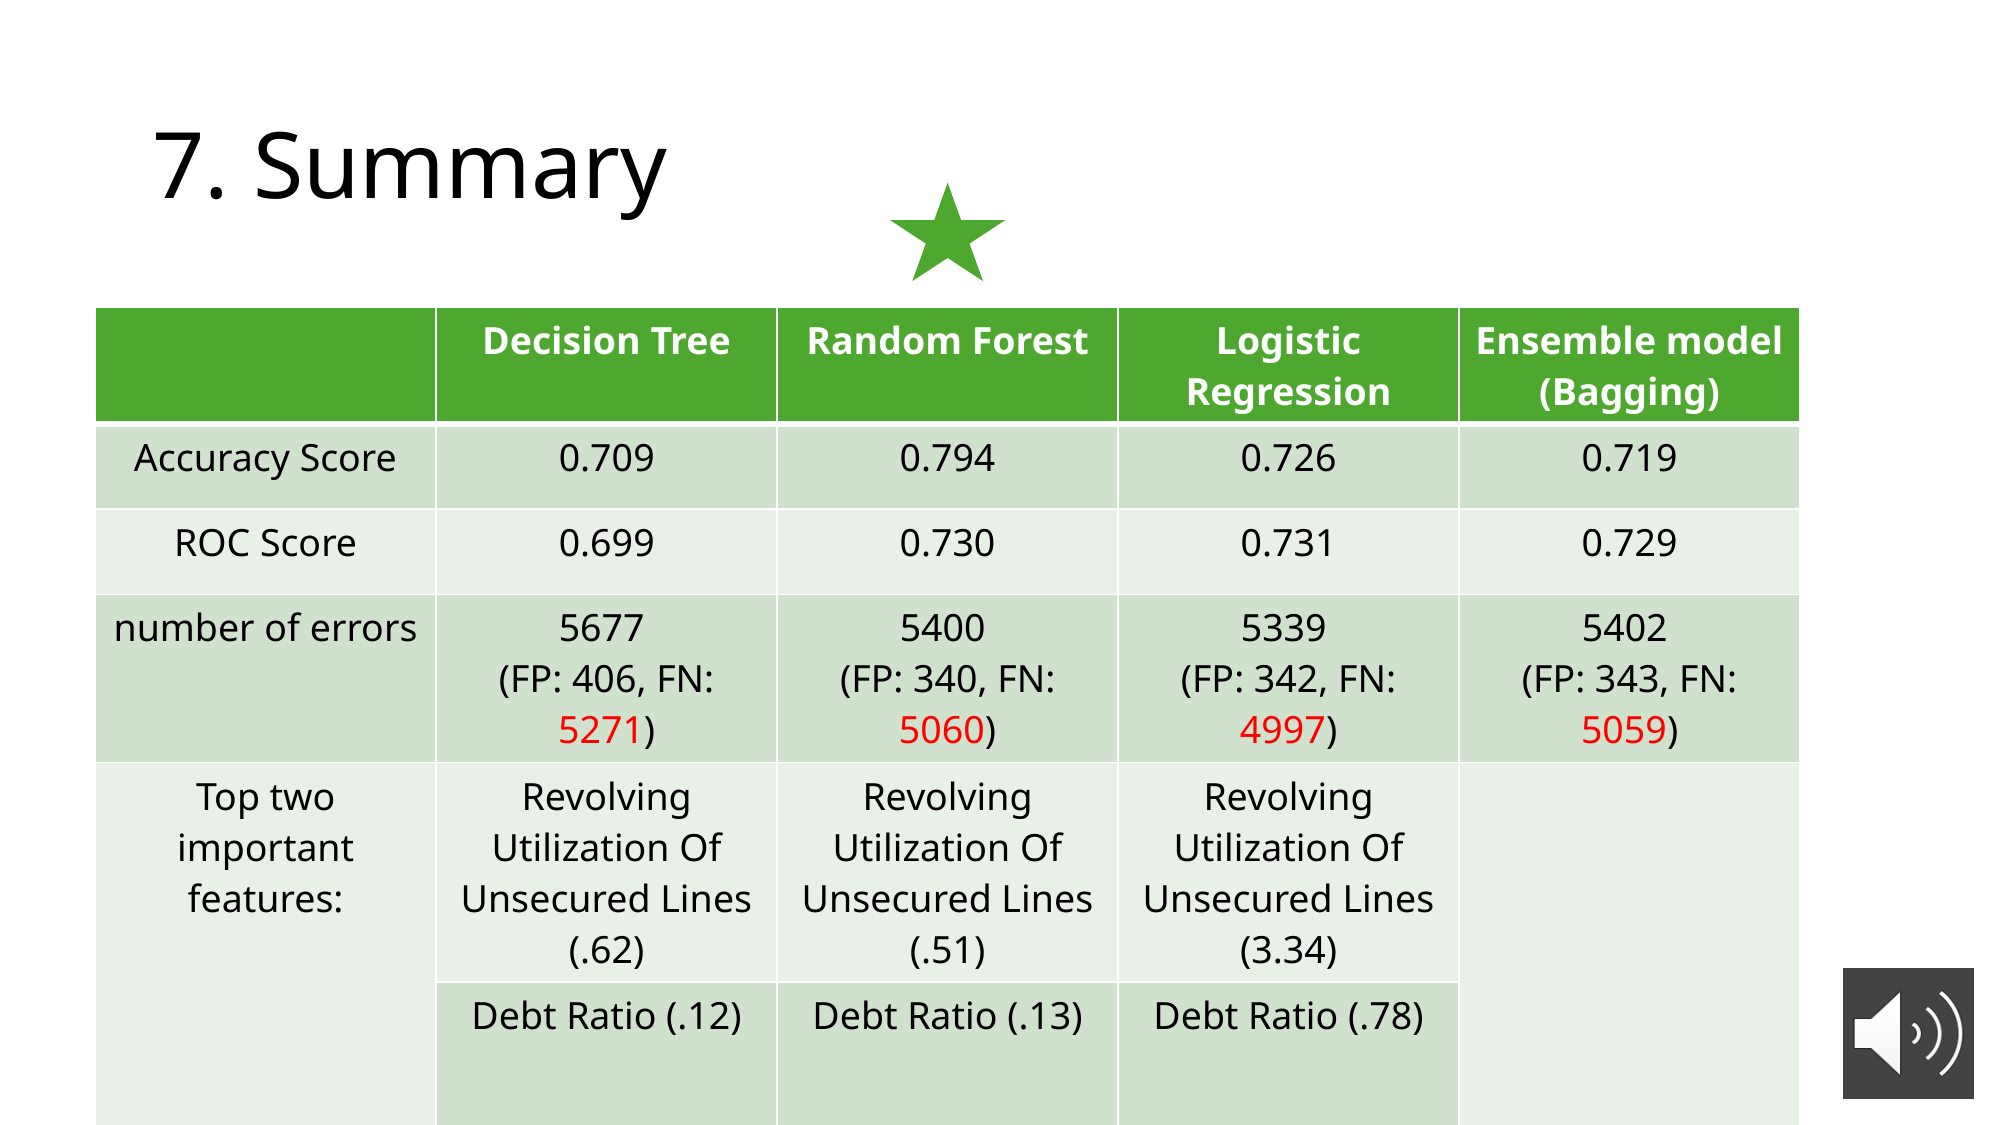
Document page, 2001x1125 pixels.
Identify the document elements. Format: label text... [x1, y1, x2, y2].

table_cell Debt Ratio (.12) [437, 983, 776, 1125]
table_cell Revolving Utilization Of Unsecured Lines (3.34) [1119, 763, 1458, 981]
picture [1841, 966, 1976, 1101]
table_header Logistic Regression [1119, 308, 1458, 421]
table_cell 5400 (FP: 340, FN: 5060) [778, 595, 1117, 762]
table_cell 0.794 [778, 427, 1117, 508]
table_cell [1460, 763, 1799, 1125]
table_cell Revolving Utilization Of Unsecured Lines (.62) [437, 763, 776, 981]
text_box [890, 182, 1006, 282]
table_header Ensemble model (Bagging) [1460, 308, 1799, 421]
table_cell 0.731 [1119, 510, 1458, 594]
table_cell 0.726 [1119, 427, 1458, 508]
table_cell 0.729 [1460, 510, 1799, 594]
table_cell number of errors [96, 595, 435, 762]
table_cell 0.709 [437, 427, 776, 508]
table_cell ROC Score [96, 510, 435, 594]
table_header Random Forest [778, 308, 1117, 421]
table_cell 5677 (FP: 406, FN: 5271) [437, 595, 776, 762]
table_cell 5339 (FP: 342, FN: 4997) [1119, 595, 1458, 762]
table_cell Accuracy Score [96, 427, 435, 508]
table_cell Debt Ratio (.78) [1119, 983, 1458, 1125]
title 7. Summary [137, 59, 1863, 278]
table_cell Top two important features: [96, 763, 435, 1125]
table_cell Debt Ratio (.13) [778, 983, 1117, 1125]
table_cell 0.730 [778, 510, 1117, 594]
table_cell 0.719 [1460, 427, 1799, 508]
table_cell 5402 (FP: 343, FN: 5059) [1460, 595, 1799, 762]
table_header Decision Tree [437, 308, 776, 421]
table_cell 0.699 [437, 510, 776, 594]
table_cell Revolving Utilization Of Unsecured Lines (.51) [778, 763, 1117, 981]
table_header [96, 308, 435, 421]
